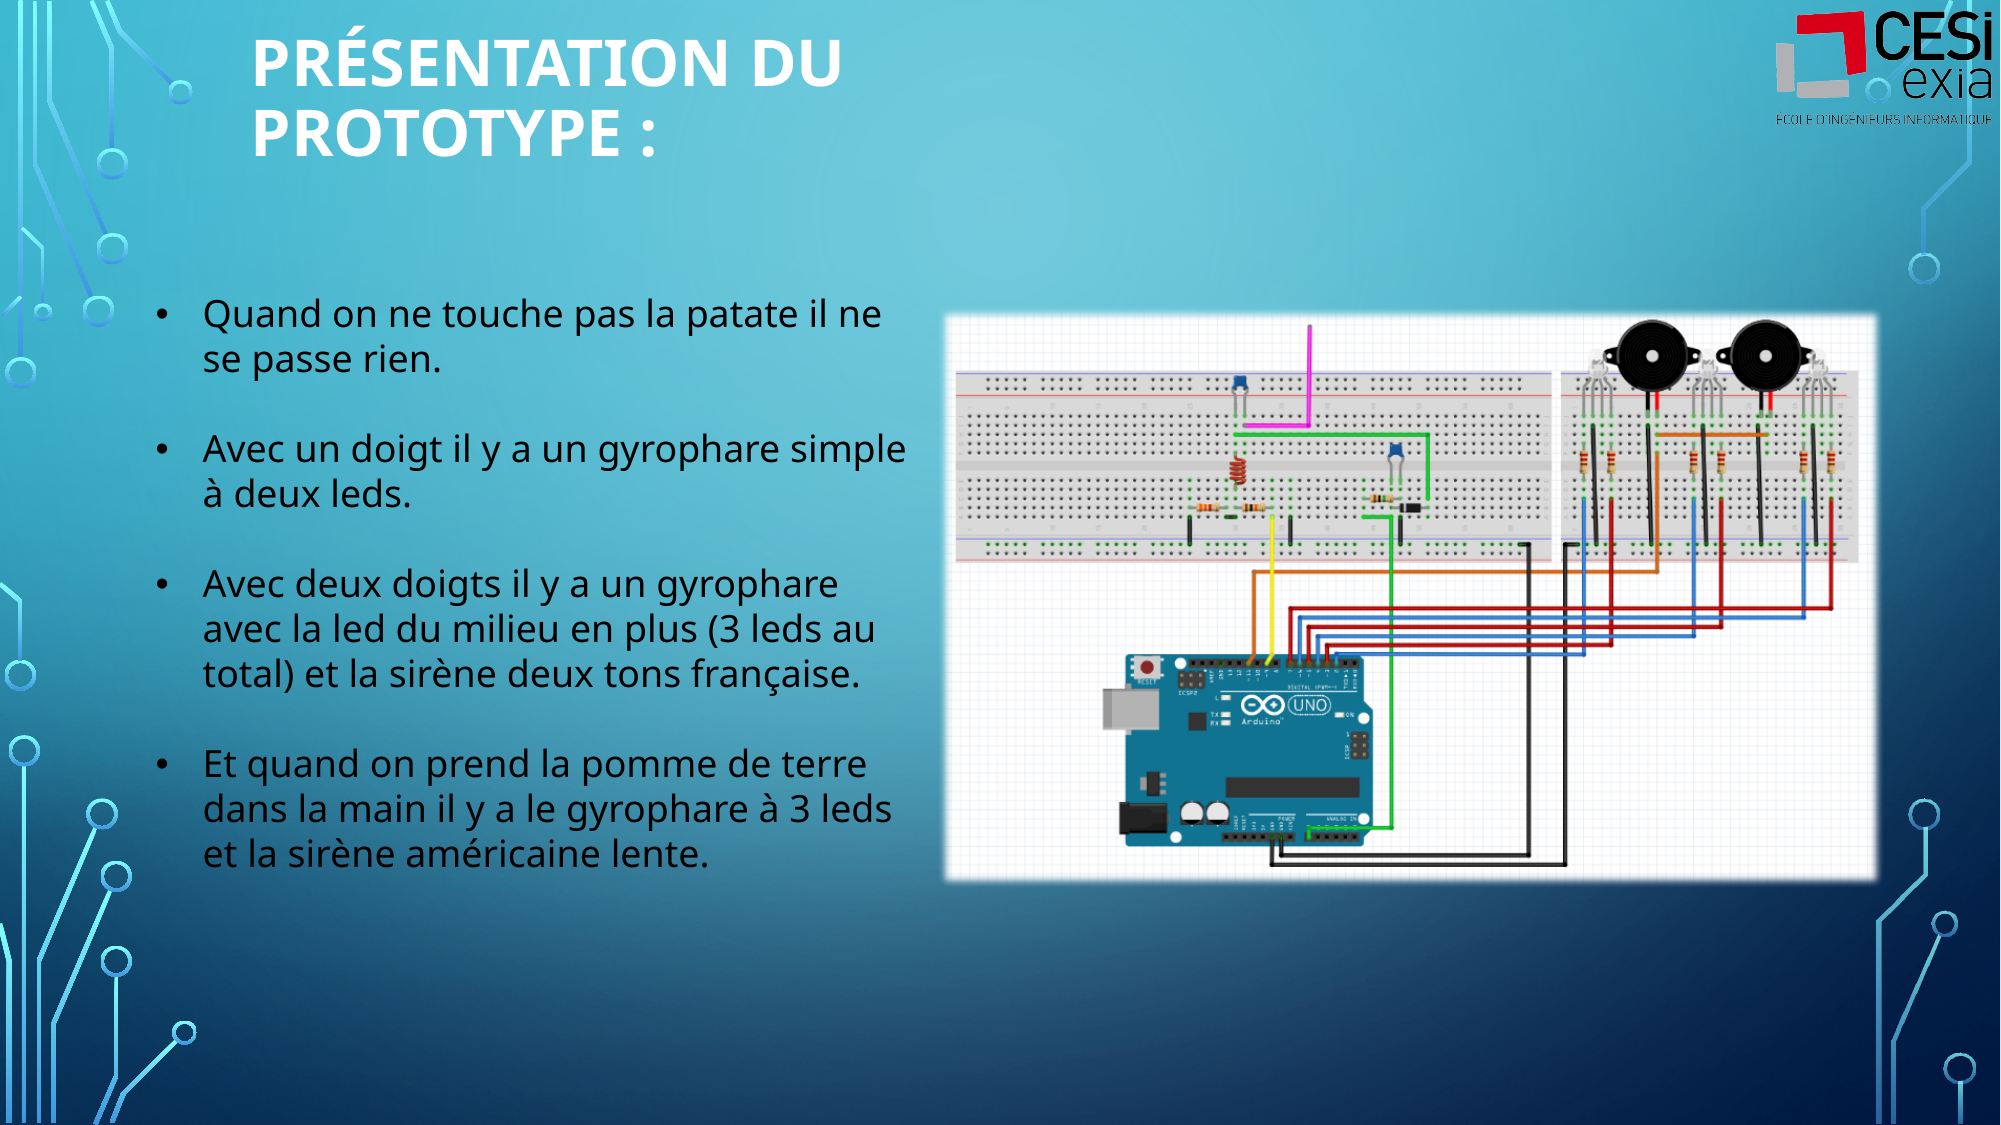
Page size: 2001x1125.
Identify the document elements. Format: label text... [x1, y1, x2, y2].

text_box Quand on ne touche pas la patate il ne se passe rien. Avec un doigt il y a un gyrophare simple à deux leds. Avec deux doigts il y a un gyrophare avec la led du milieu en plus (3 leds au total) et la sirène deux tons française. Et quand on prend la pomme de terre dans la main il y a le gyrophare à 3 leds et la sirène américaine lente. [140, 283, 939, 883]
picture [938, 307, 1885, 890]
picture [1776, 11, 1992, 125]
title Présentation du prototype : [235, 23, 1268, 179]
